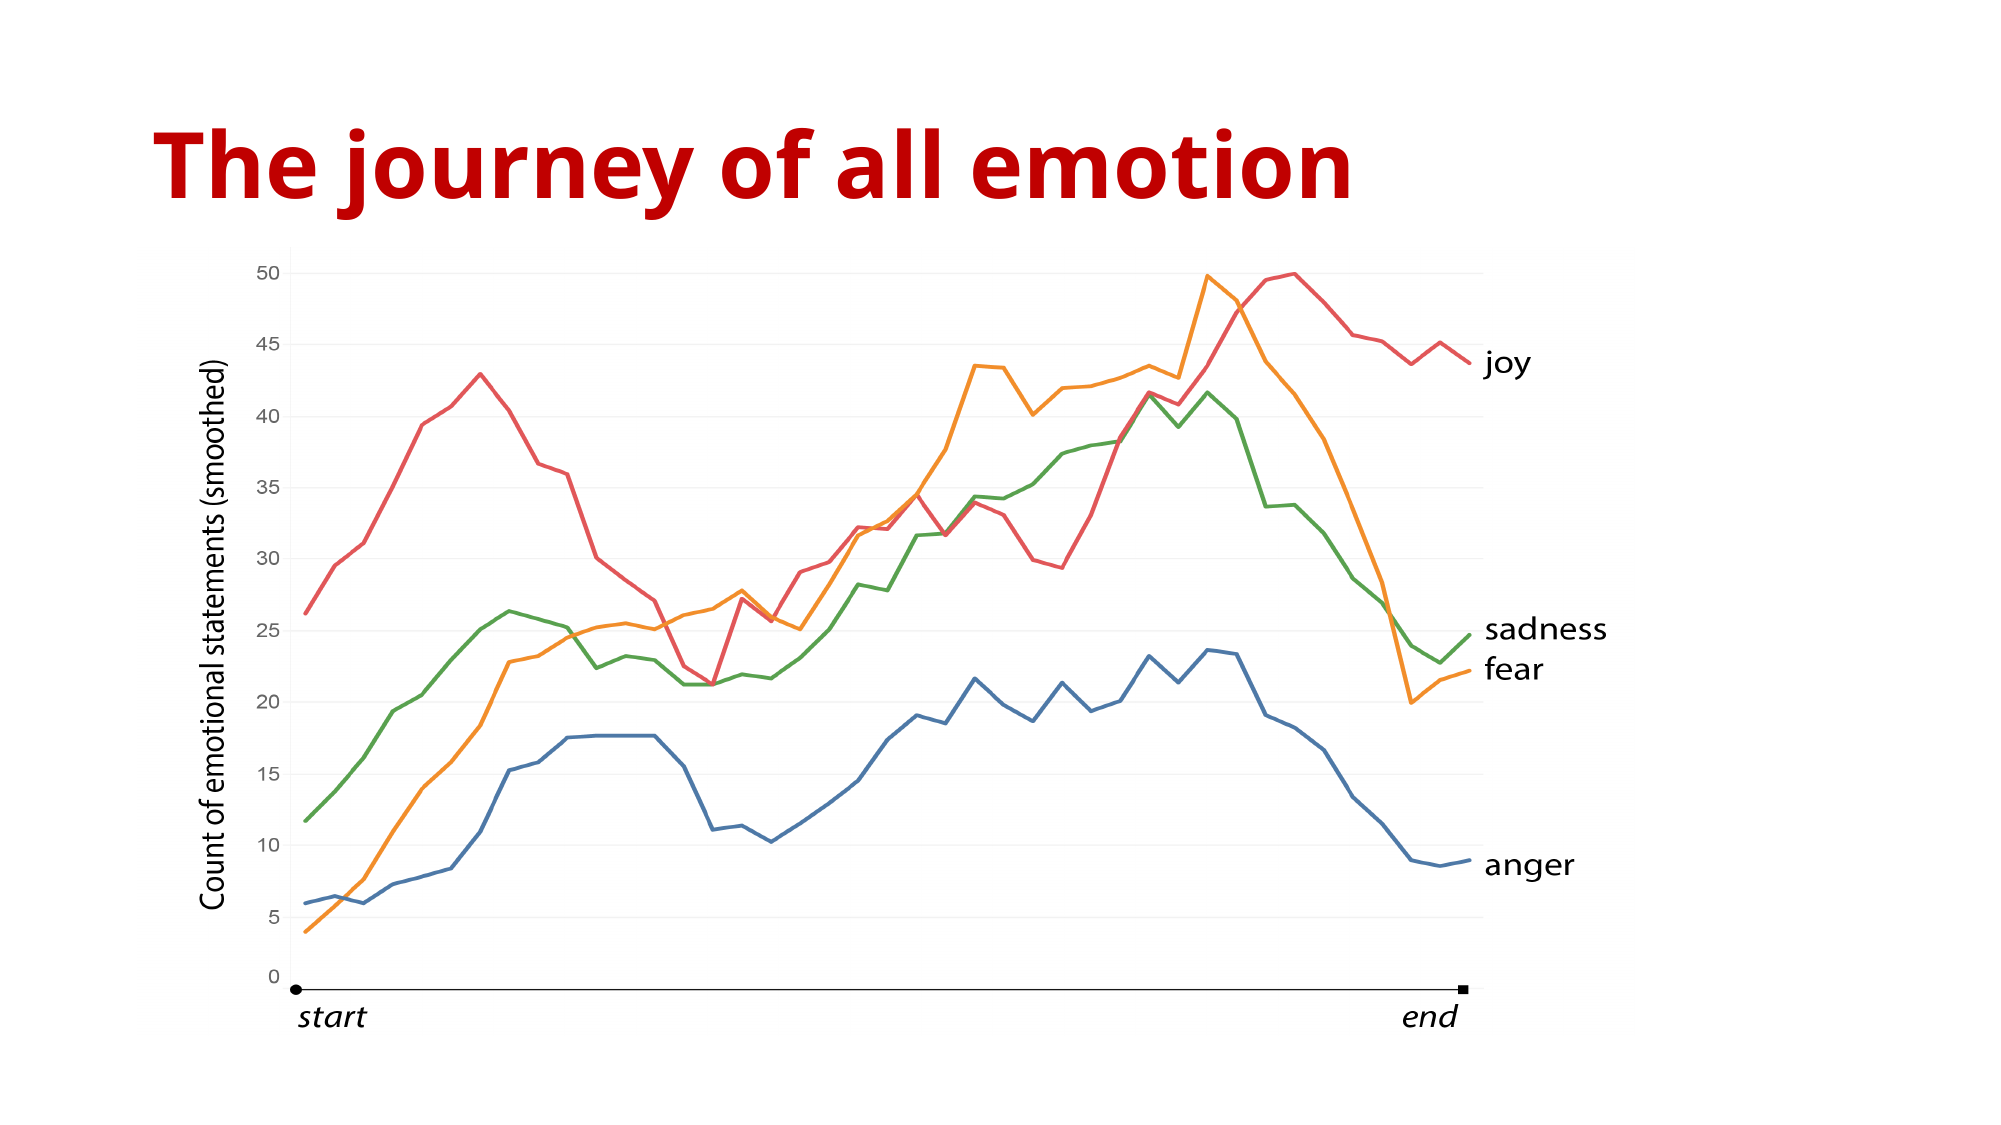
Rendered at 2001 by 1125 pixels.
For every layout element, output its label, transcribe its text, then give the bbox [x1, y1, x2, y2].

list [137, 247, 1635, 1036]
title The journey of all emotion [137, 59, 1863, 278]
